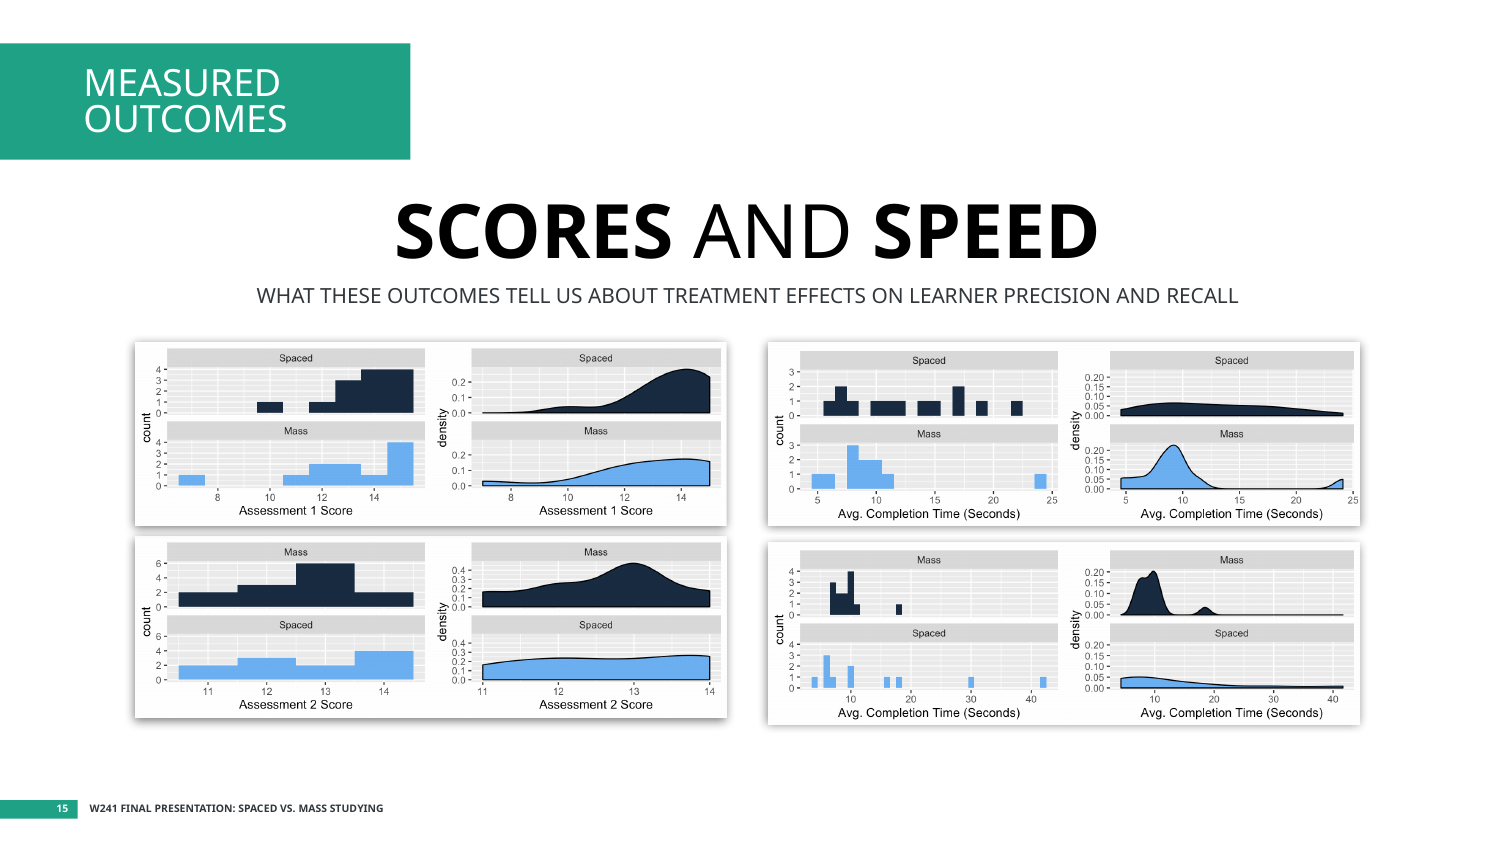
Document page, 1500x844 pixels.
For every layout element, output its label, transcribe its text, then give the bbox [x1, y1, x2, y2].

title MEASURED OUTCOMES [68, 35, 389, 172]
picture [134, 536, 728, 719]
picture [134, 341, 727, 526]
picture [767, 341, 1361, 526]
subtitle WHAT THESE OUTCOMES TELL US ABOUT TREATMENT EFFECTS ON LEARNER PRECISION AND RECALL [138, 282, 1357, 354]
picture [767, 542, 1361, 725]
title SCORES AND SPEED [138, 211, 1357, 282]
